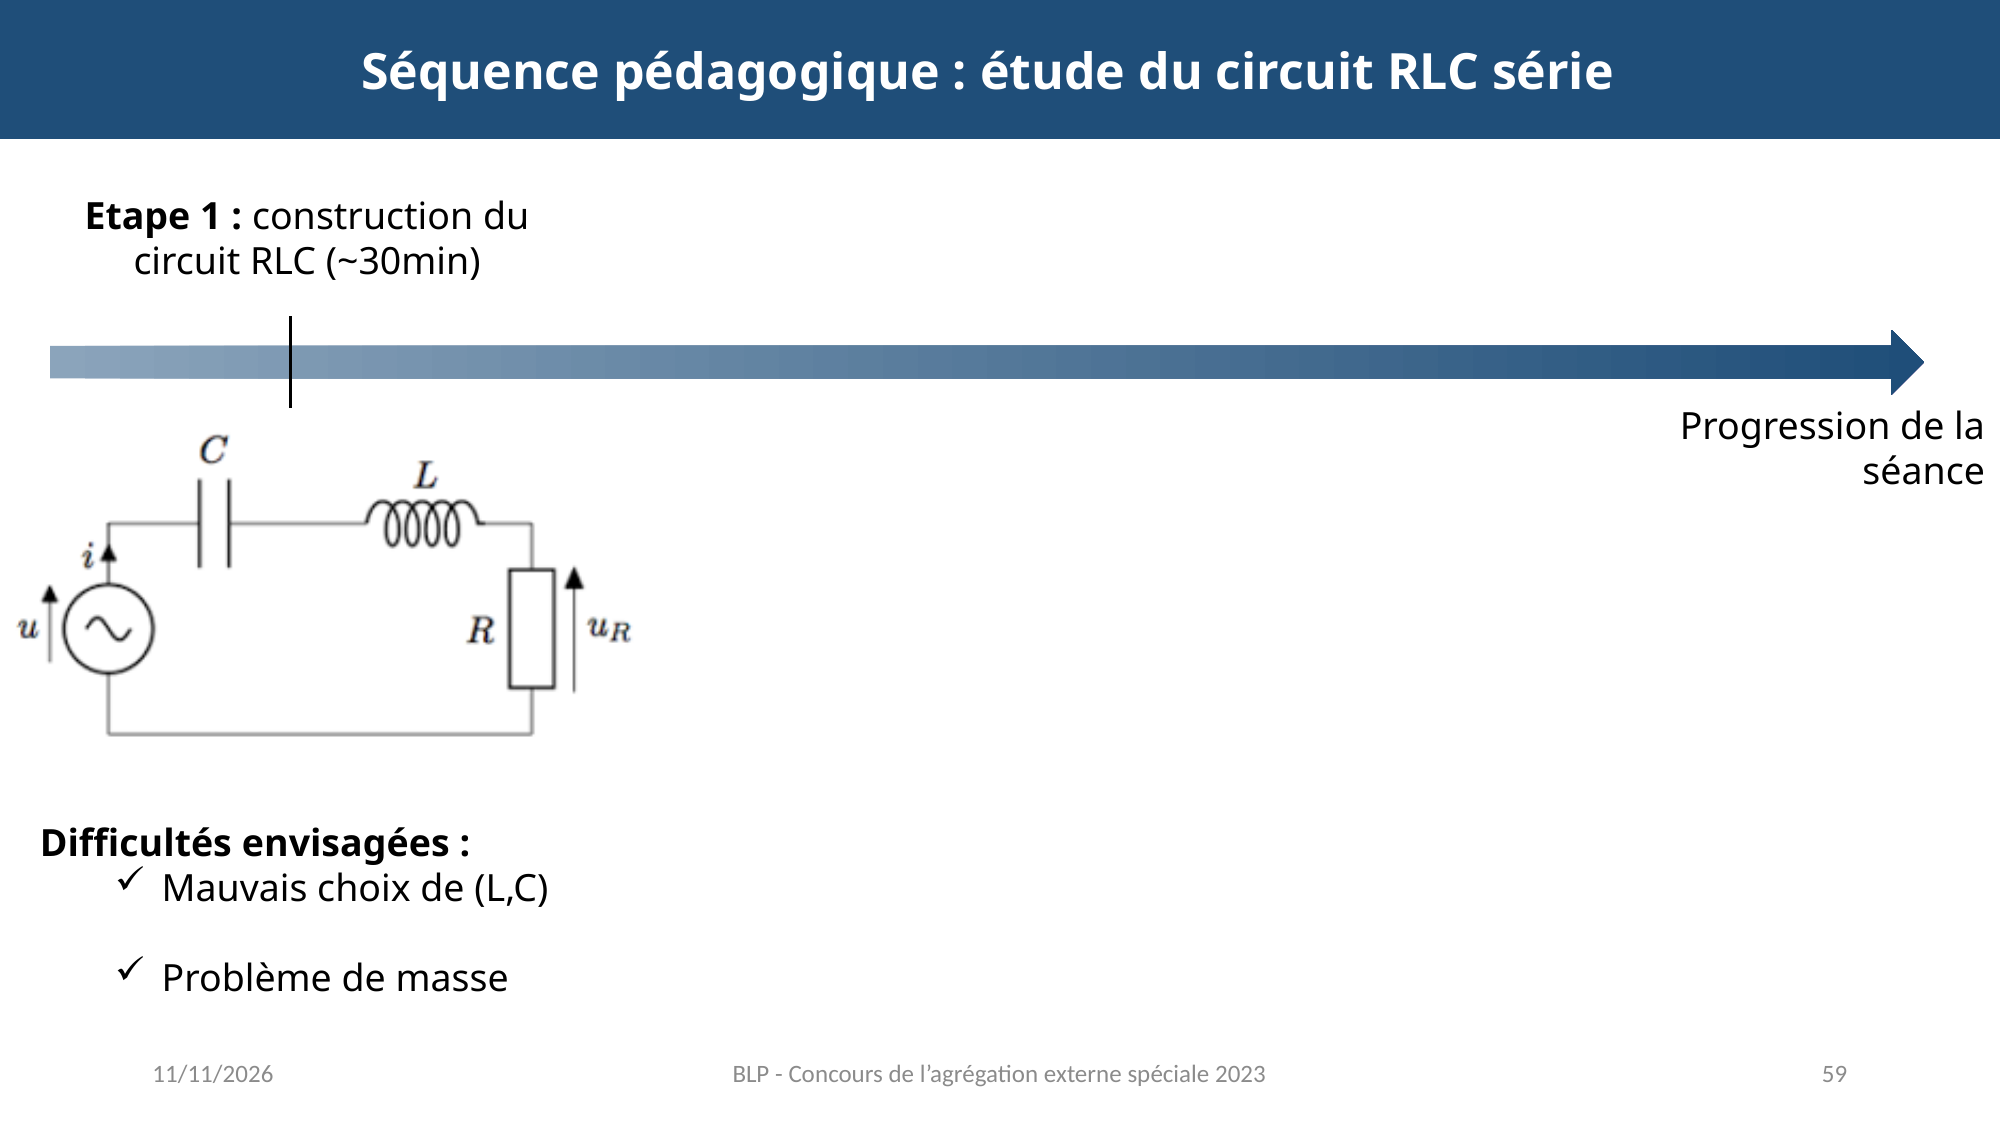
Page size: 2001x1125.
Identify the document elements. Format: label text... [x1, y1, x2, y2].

footer BLP - Concours de l’agrégation externe spéciale 2023 [663, 1042, 1338, 1103]
text_box Séquence pédagogique : étude du circuit RLC série [0, 12, 1976, 135]
text_box [49, 344, 289, 380]
picture [0, 408, 663, 754]
slide_number 59 [1412, 1042, 1863, 1103]
text_box Etape 1 : construction du circuit RLC (~30min) [69, 184, 545, 290]
text_box Difficultés envisagées : Mauvais choix de (L,C) Problème de masse [24, 812, 663, 1125]
text_box Progression de la séance [1617, 394, 2000, 500]
text_box [292, 327, 1926, 394]
